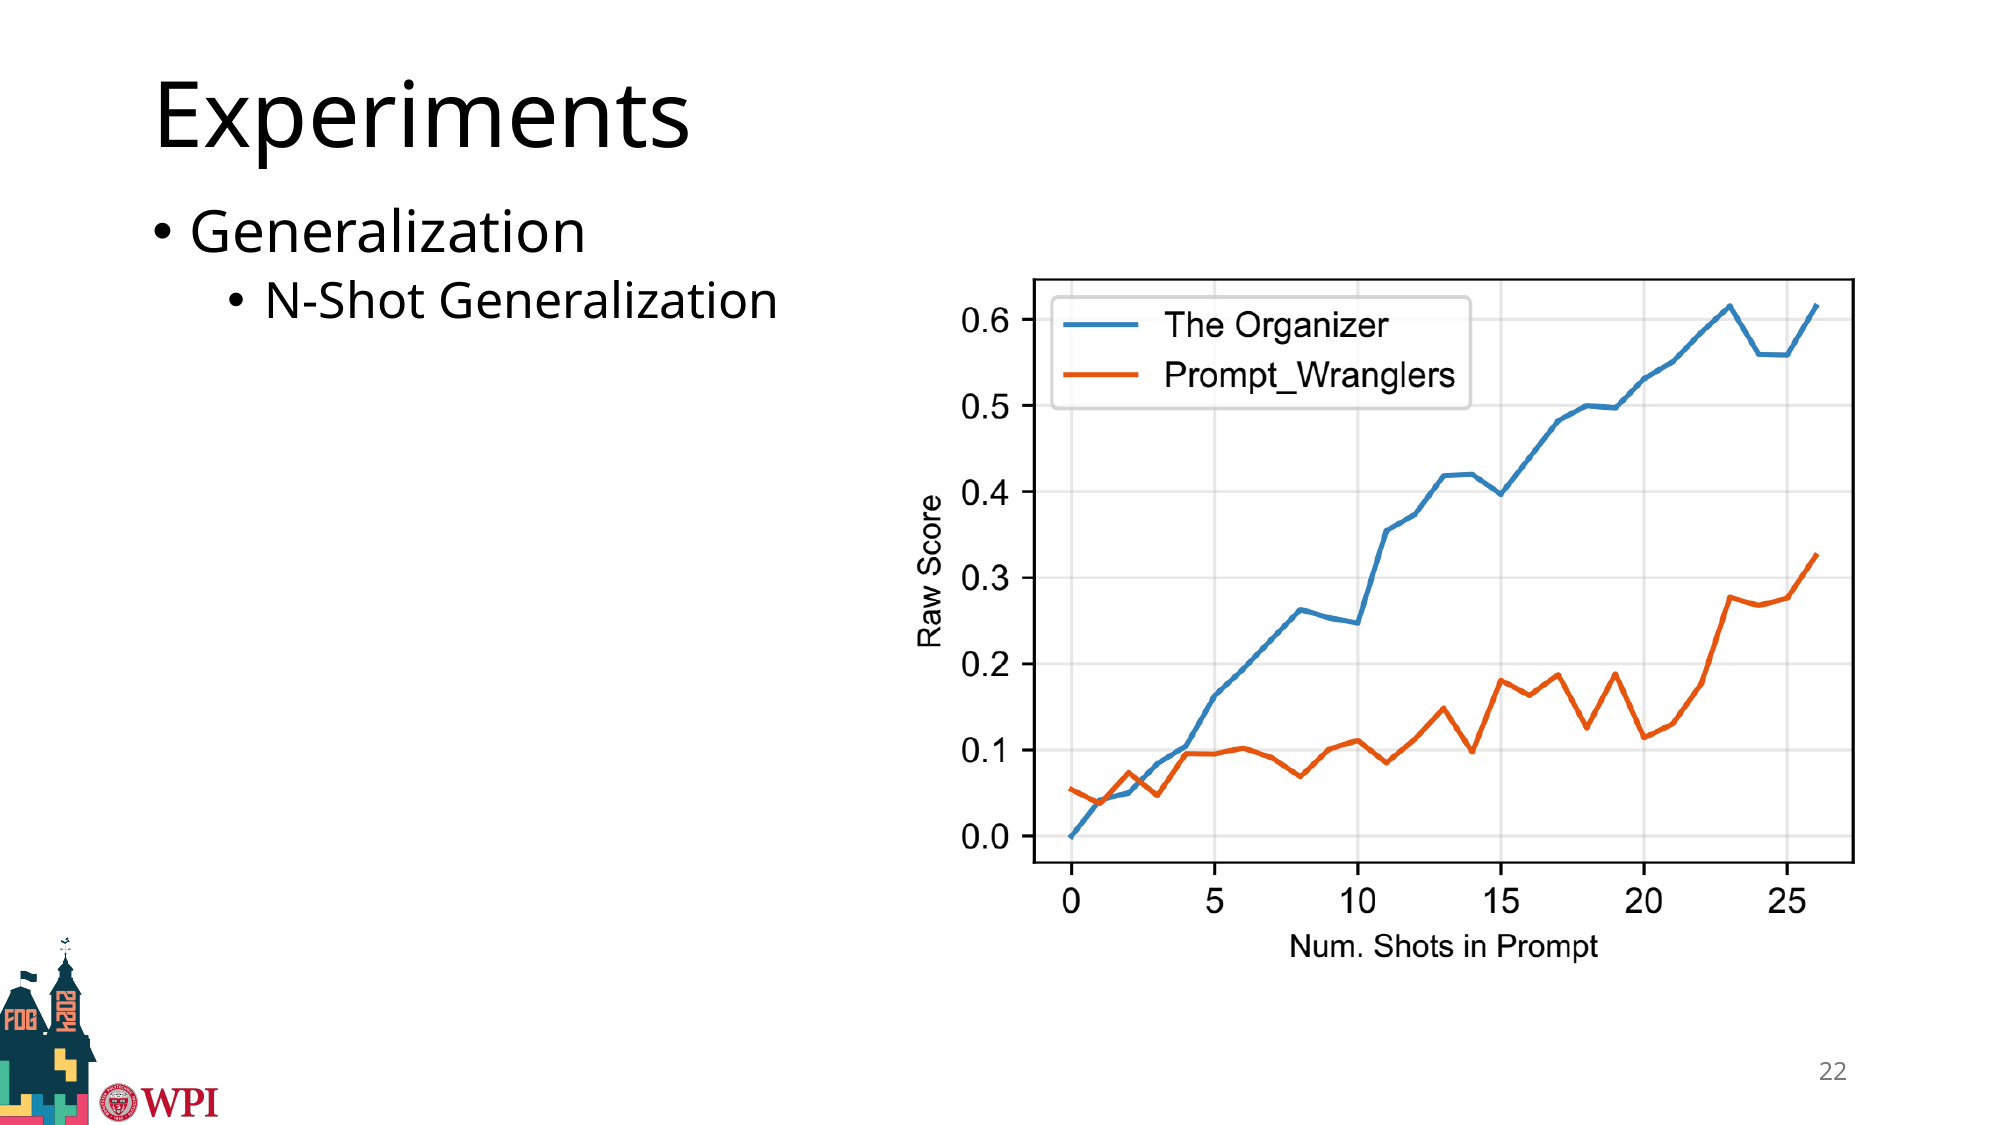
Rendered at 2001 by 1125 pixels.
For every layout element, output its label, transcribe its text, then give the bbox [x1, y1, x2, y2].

picture [907, 243, 1863, 965]
title Experiments [137, 59, 1863, 176]
picture [0, 936, 221, 1125]
slide_number 22 [1412, 1042, 1863, 1103]
list Generalization N-Shot Generalization [137, 194, 1863, 1014]
